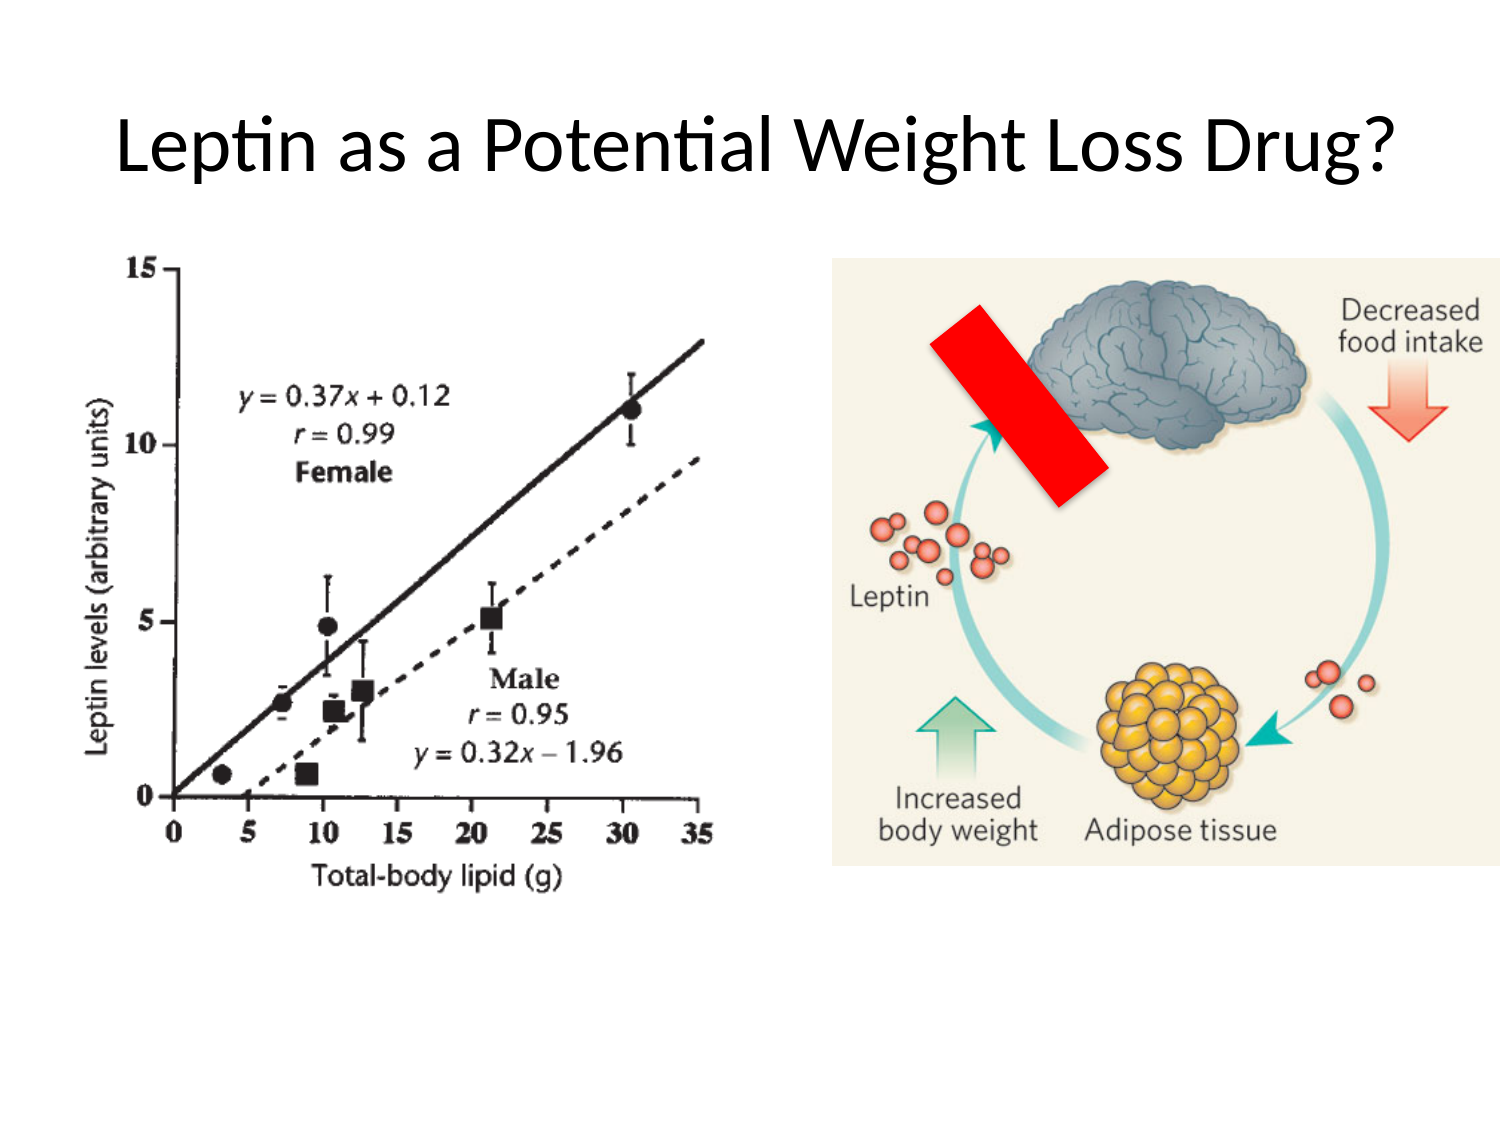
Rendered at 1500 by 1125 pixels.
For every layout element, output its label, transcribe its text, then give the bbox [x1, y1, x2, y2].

picture [74, 232, 730, 913]
picture [831, 258, 1500, 866]
title Leptin as a Potential Weight Loss Drug? [46, 45, 1471, 233]
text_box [954, 324, 1085, 488]
